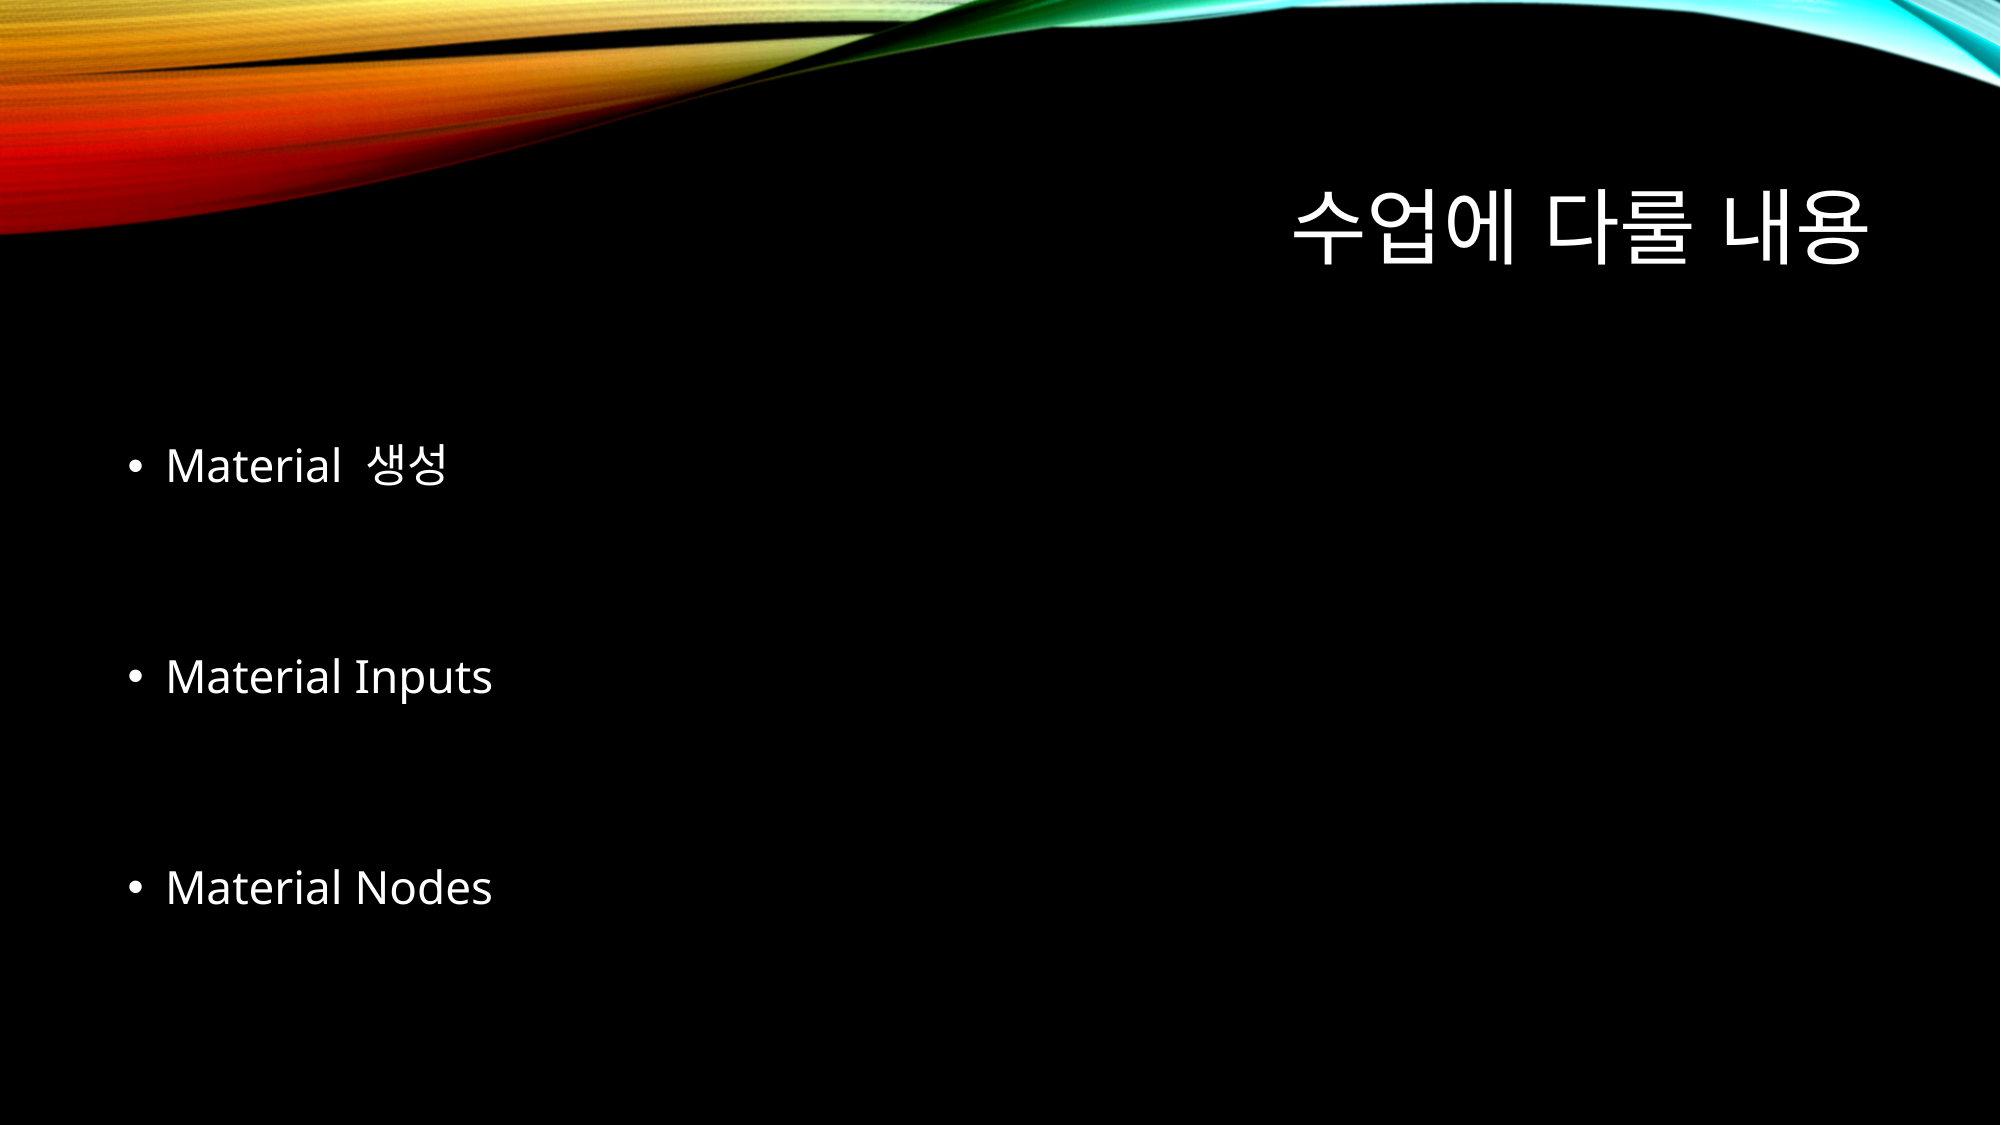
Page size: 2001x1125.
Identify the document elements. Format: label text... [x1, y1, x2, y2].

title 수업에 다룰 내용 [474, 125, 1888, 338]
picture [0, 0, 2000, 237]
list Material 생성 Material Inputs Material Nodes [112, 360, 1888, 1021]
